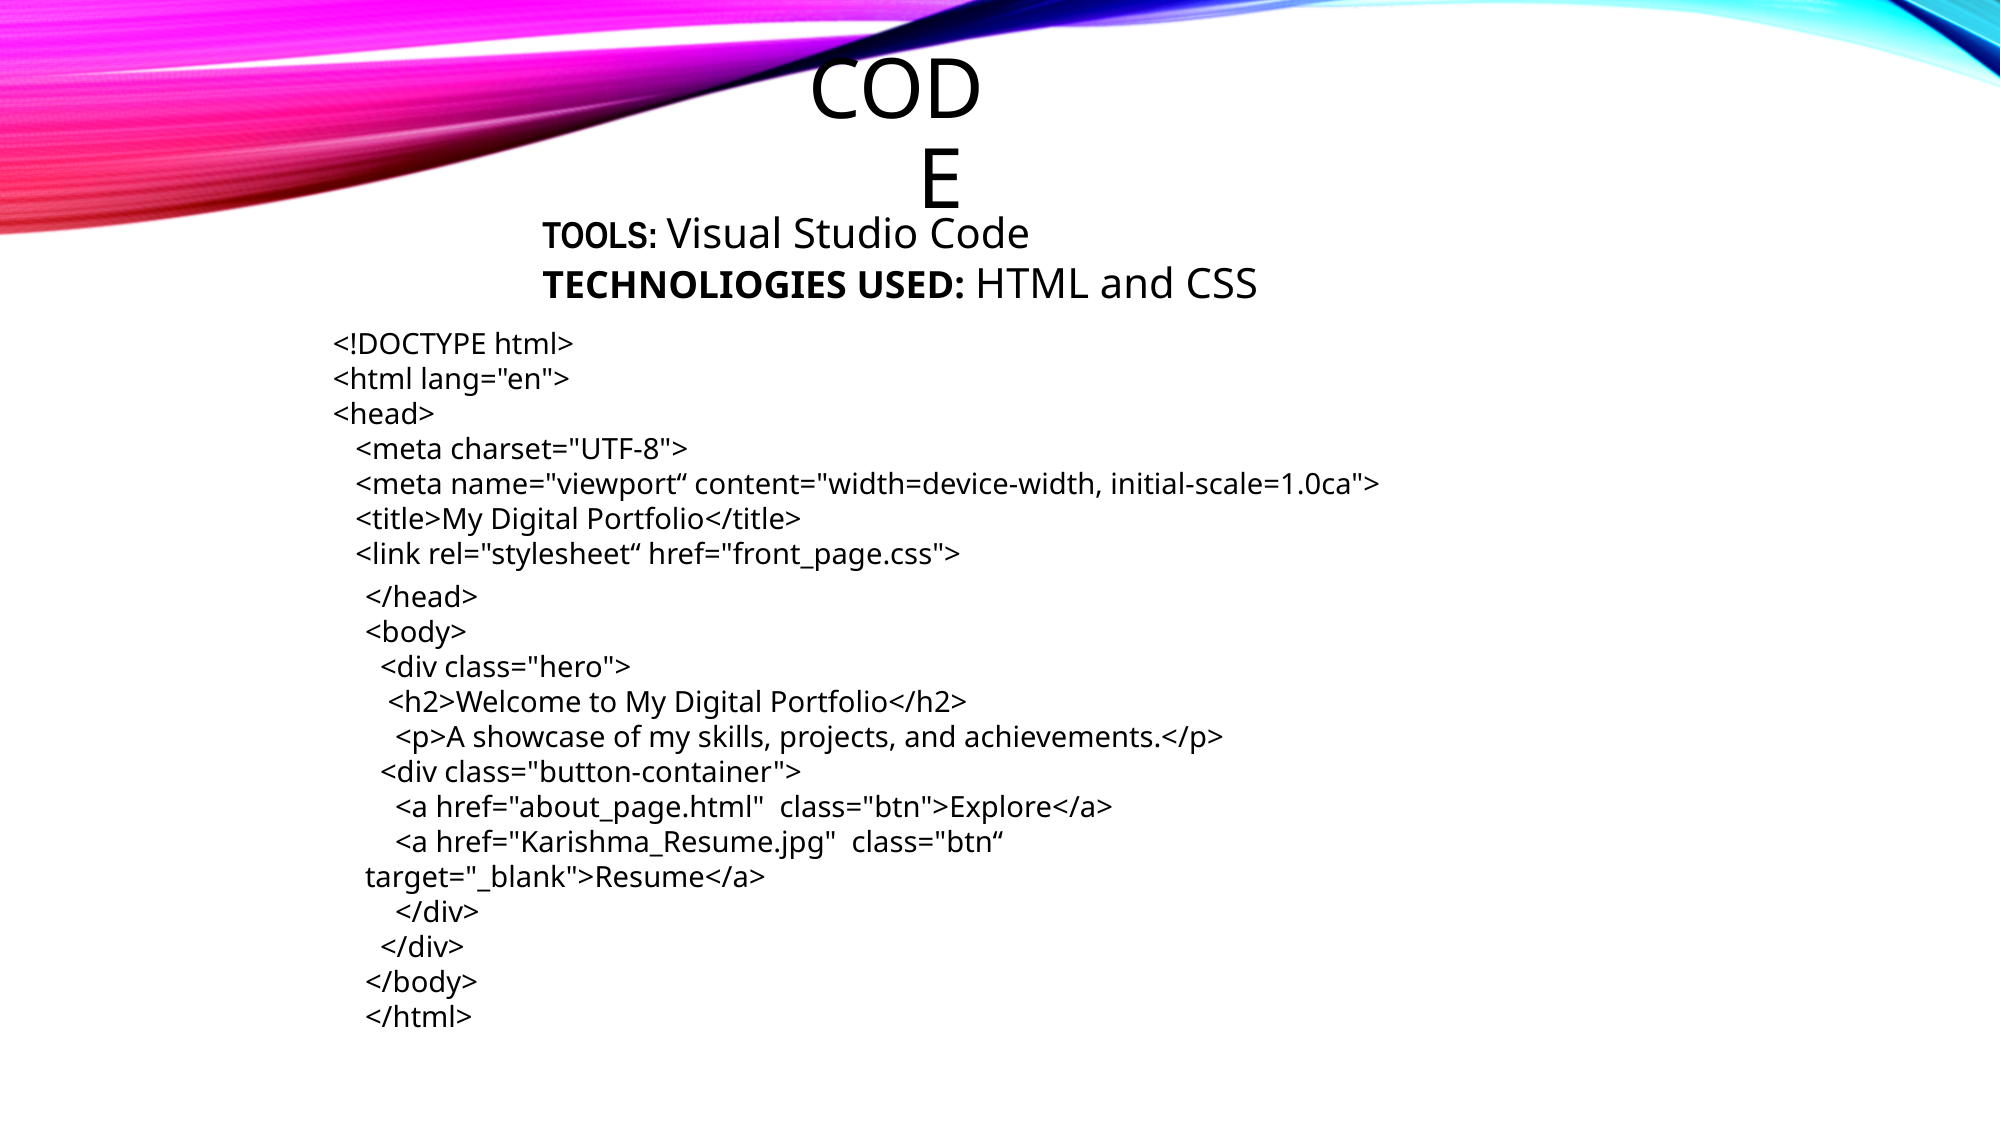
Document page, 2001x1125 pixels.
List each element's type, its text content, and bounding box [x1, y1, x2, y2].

text_box TOOLS: Visual Studio Code TECHNOLIOGIES USED: HTML and CSS [527, 199, 1631, 314]
text_box <!DOCTYPE html> <html lang="en"> <head> <meta charset="UTF-8"> <meta name="viewport“ content="width=device-width, initial-scale=1.0ca"> <title>My Digital Portfolio</title> <link rel="stylesheet“ href="front_page.css"> [318, 318, 1492, 578]
picture [1890, 0, 2000, 75]
text_box </head> <body> <div class="hero"> <h2>Welcome to My Digital Portfolio</h2> <p>A showcase of my skills, projects, and achievements.</p> <div class="button-container"> <a href="about_page.html" class="btn">Explore</a> <a href="Karishma_Resume.jpg" class="btn“ target="_blank">Resume</a> </div> </div> </body> </html> [350, 578, 1350, 1041]
picture [1910, 0, 2000, 45]
picture [0, 0, 2000, 237]
title CODE [755, 79, 1000, 196]
